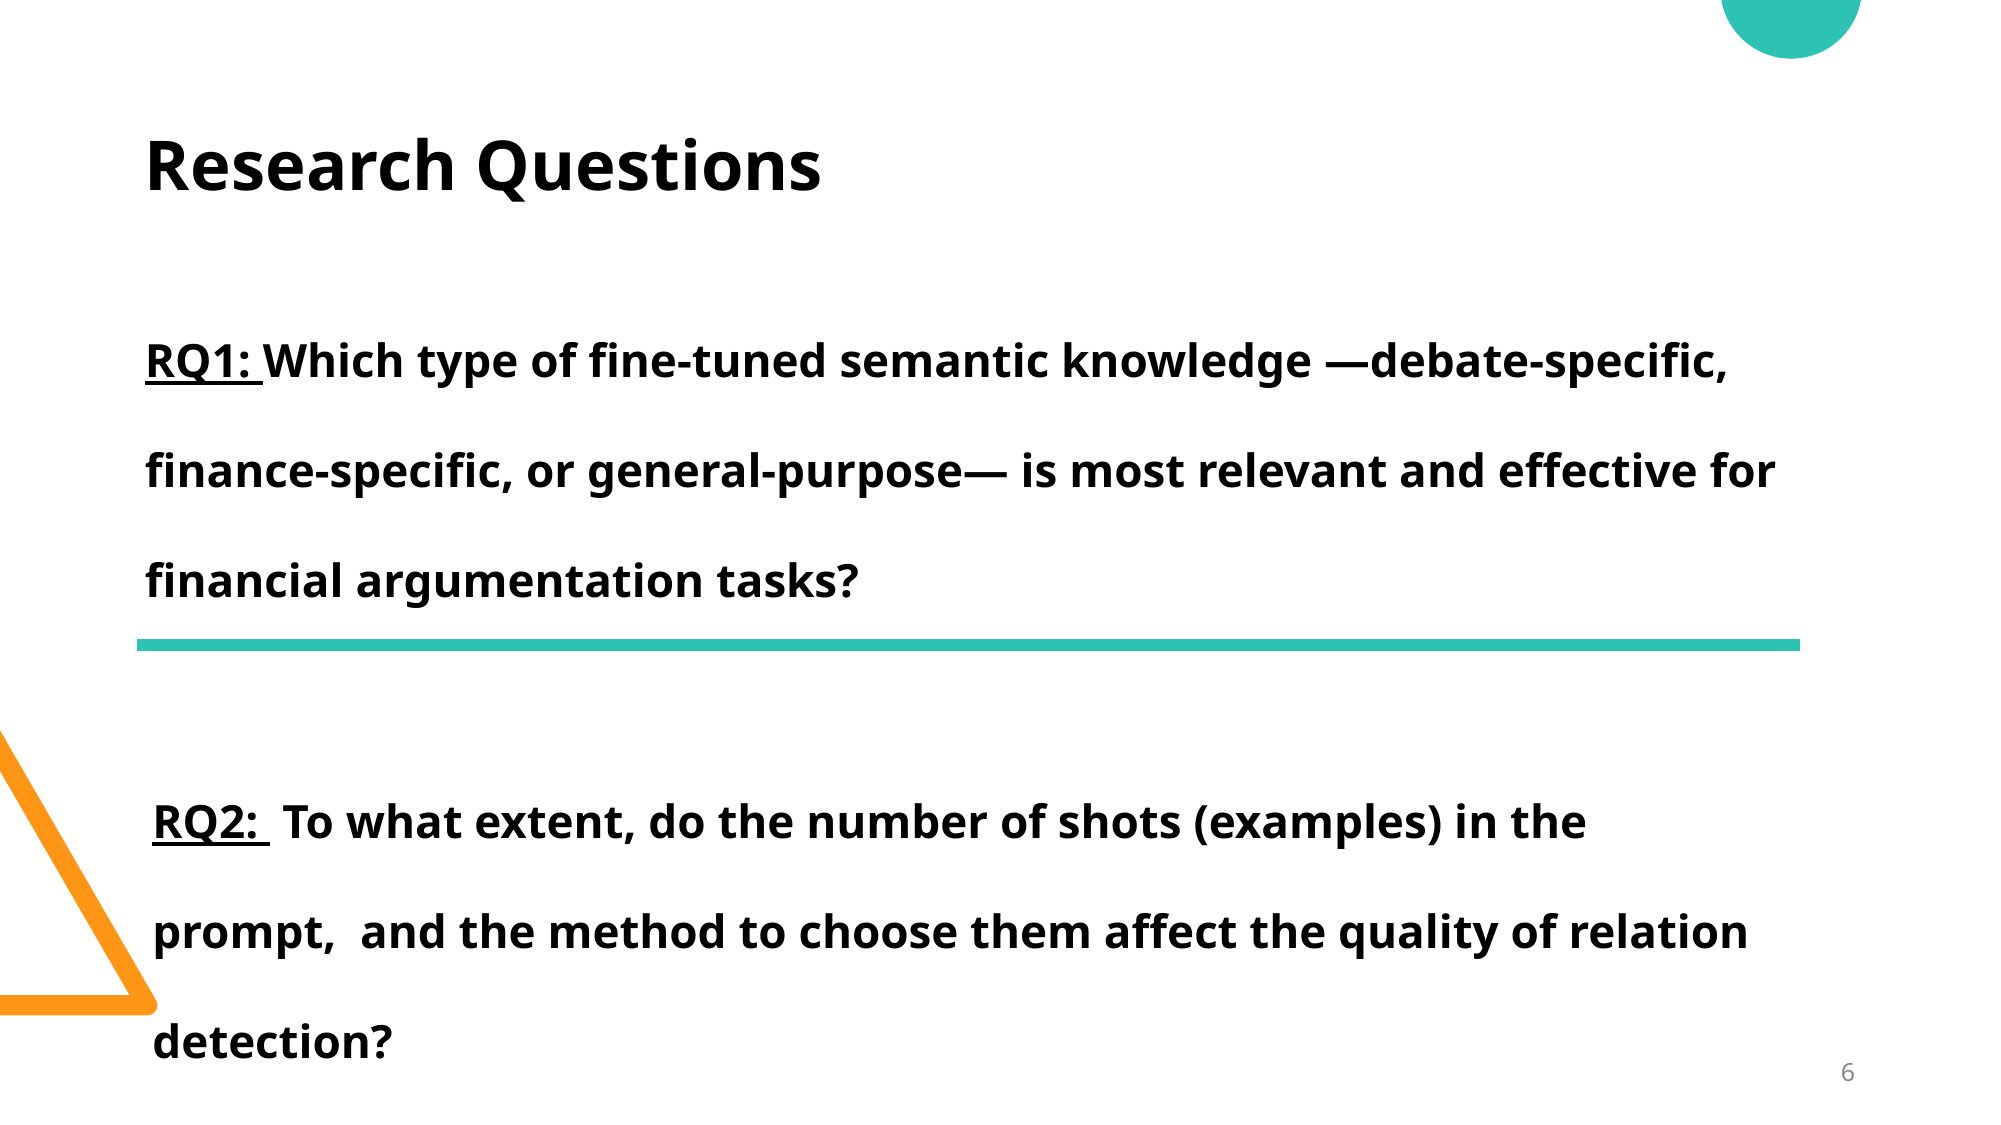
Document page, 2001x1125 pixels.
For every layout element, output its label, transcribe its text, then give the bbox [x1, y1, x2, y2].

text_box RQ2: To what extent, do the number of shots (examples) in the prompt, and the method to choose them affect the quality of relation detection? [137, 723, 1774, 1035]
title Research Questions [137, 59, 1863, 278]
slide_number ‹#› [1817, 739, 1863, 1125]
list RQ1: Which type of fine-tuned semantic knowledge —debate-specific, finance-specific, or general-purpose— is most relevant and effective for financial argumentation tasks? [137, 269, 1800, 582]
